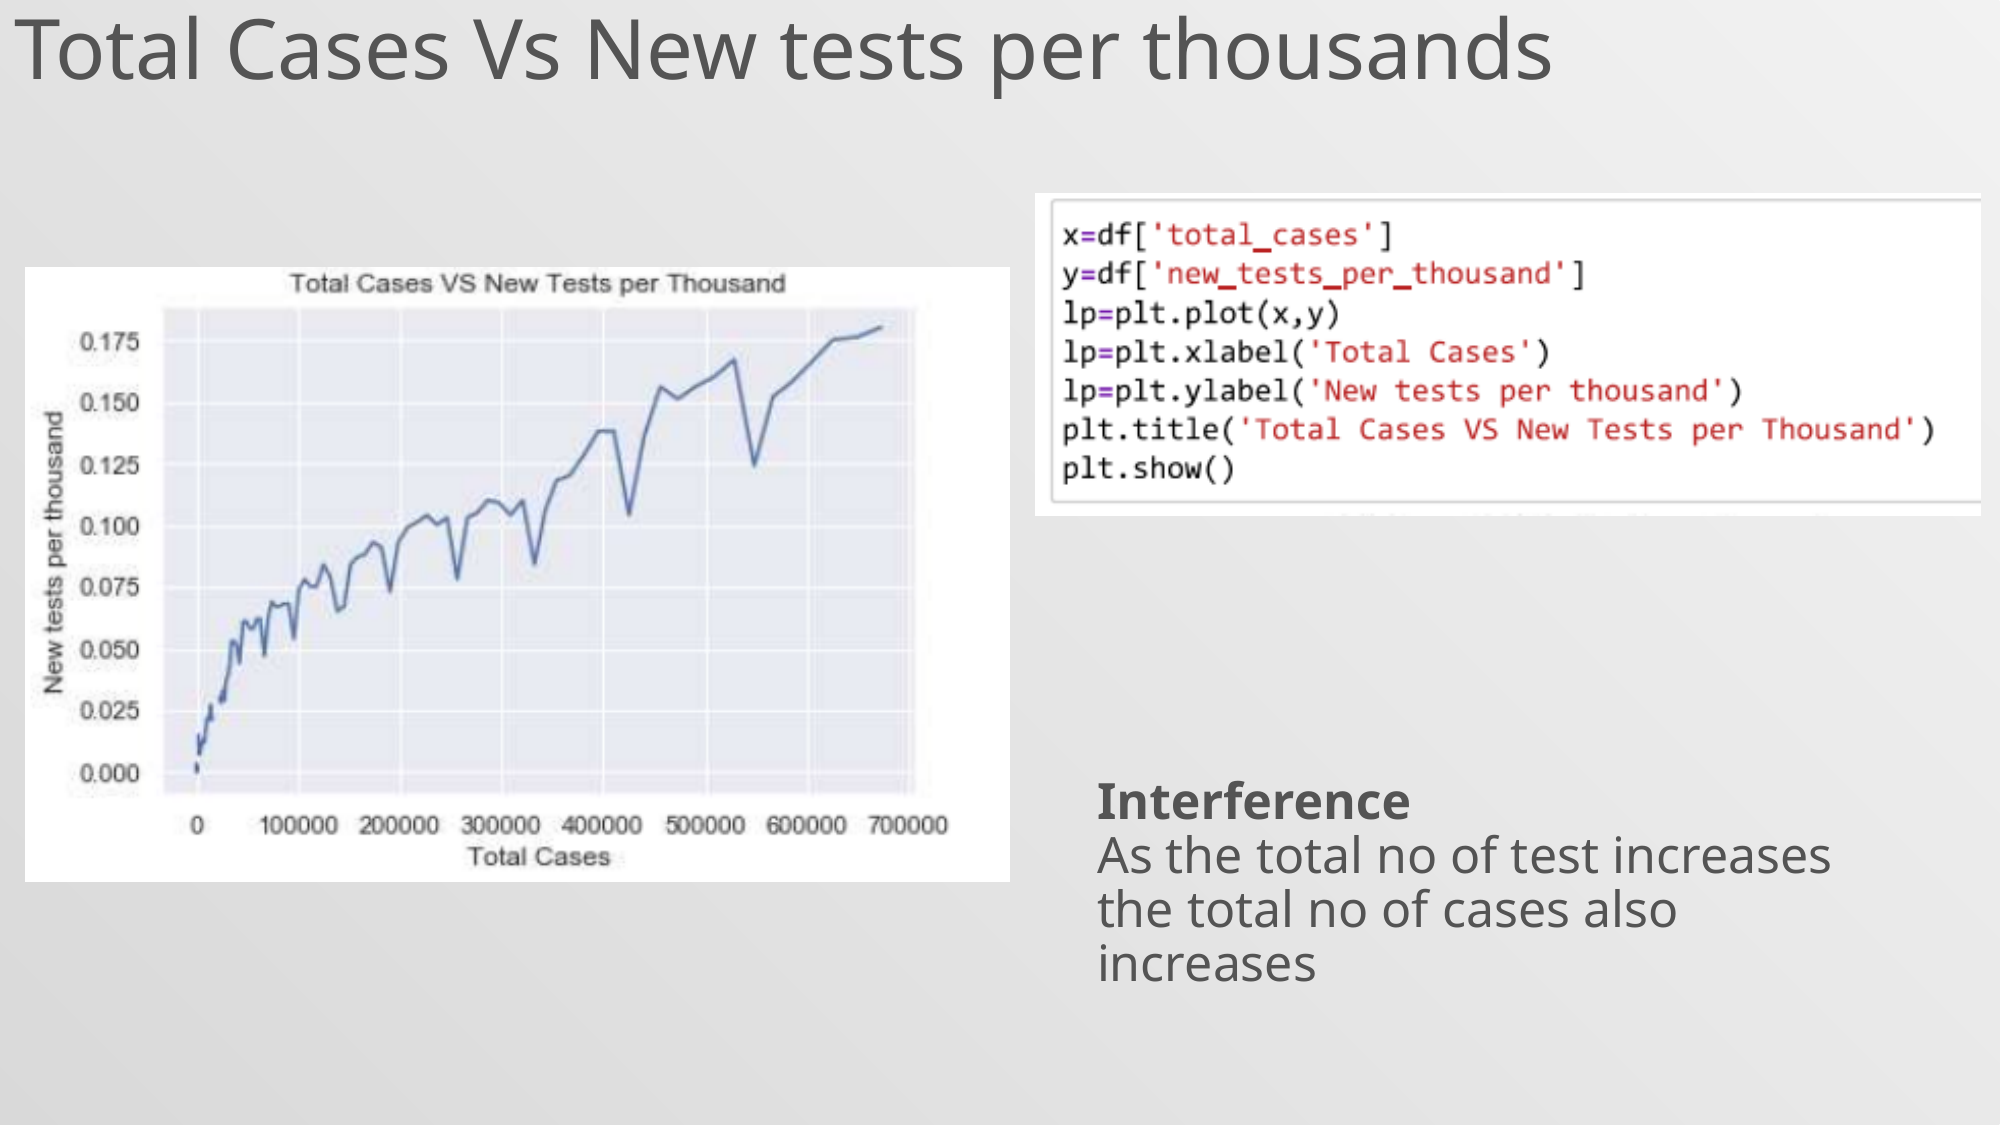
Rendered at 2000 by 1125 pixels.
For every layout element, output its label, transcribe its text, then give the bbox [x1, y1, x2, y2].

text_box Total Cases Vs New tests per thousands [0, 0, 2000, 159]
text_box Interference As the total no of test increases the total no of cases also increases [1082, 768, 1910, 1054]
picture [25, 267, 1010, 882]
picture [1035, 193, 1981, 516]
